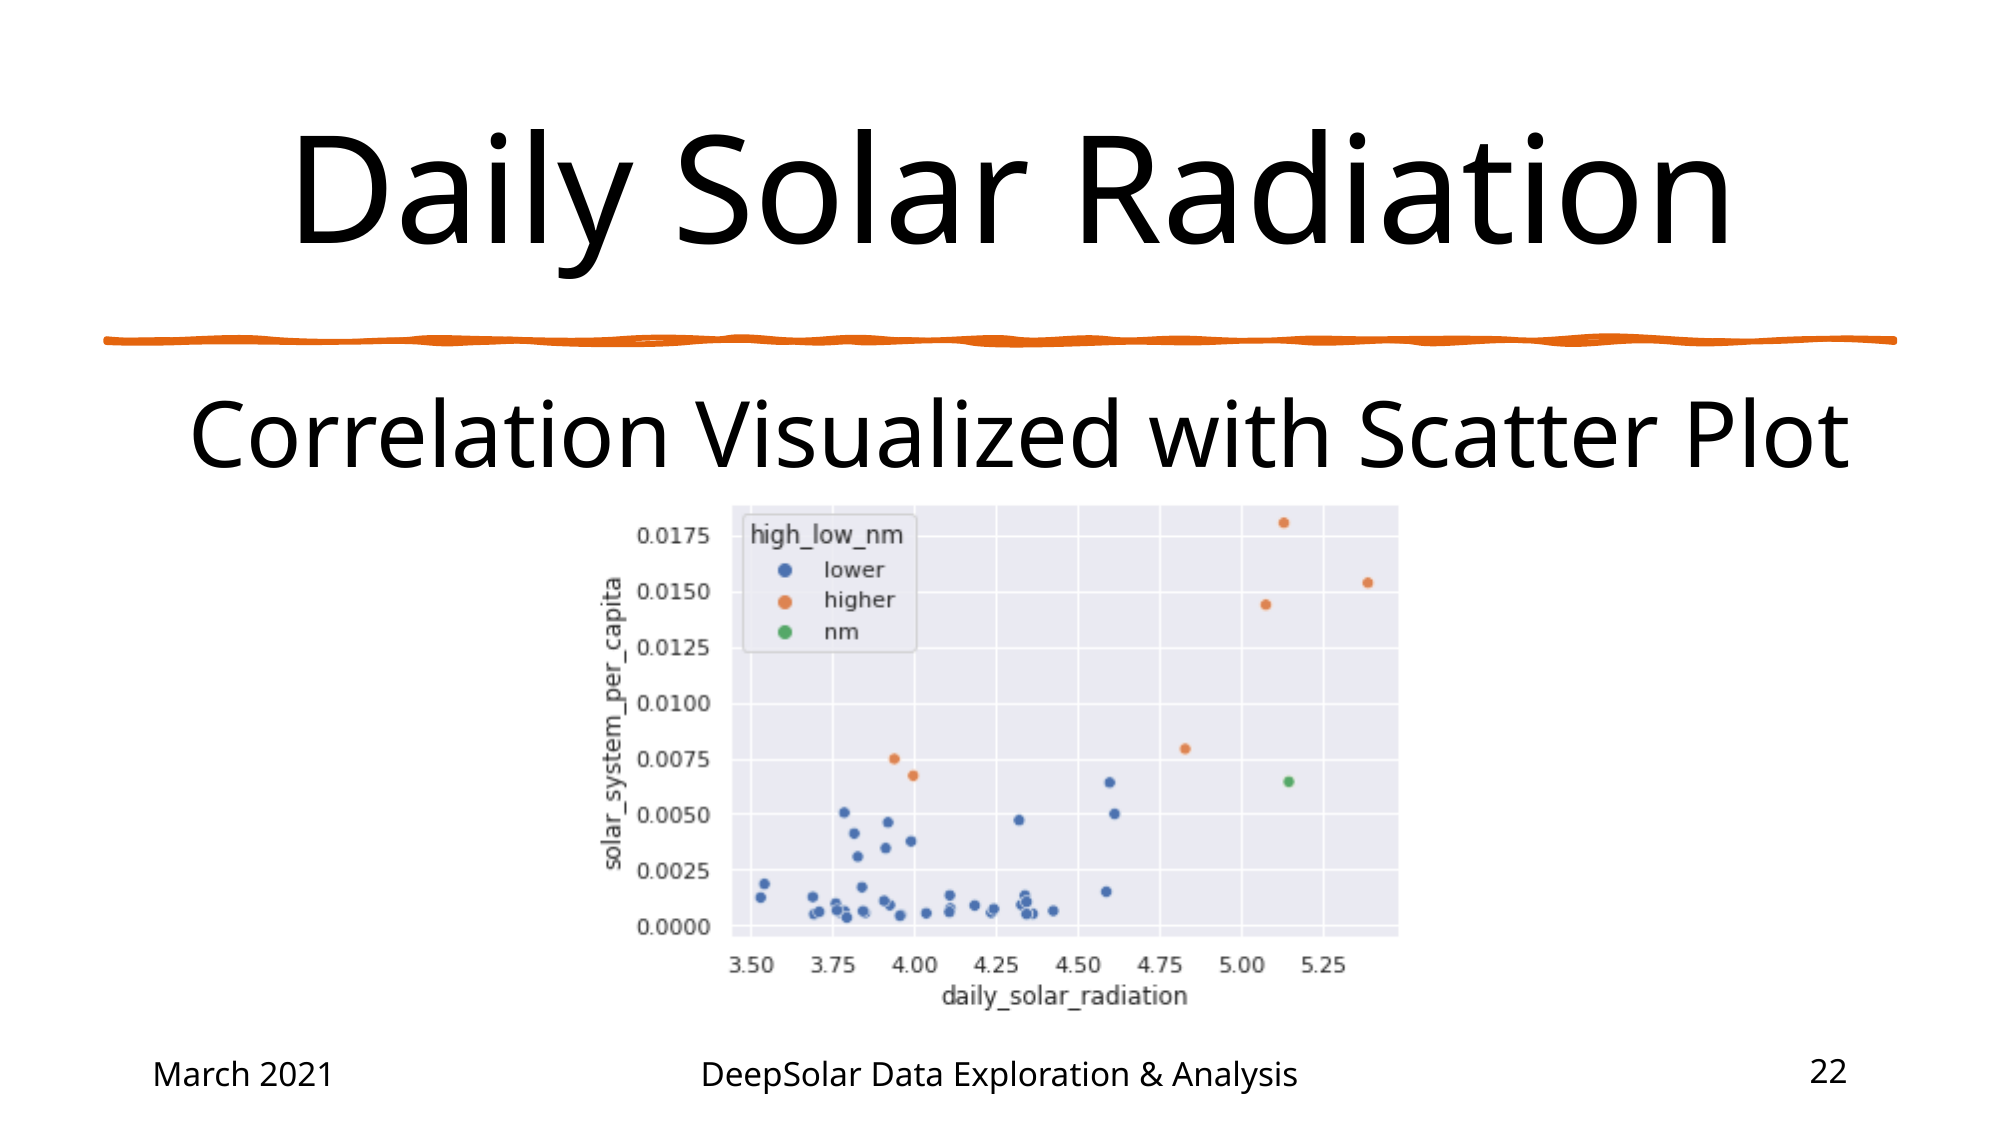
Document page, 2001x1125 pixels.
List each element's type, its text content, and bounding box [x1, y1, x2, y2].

slide_number 22 [1412, 1042, 1863, 1103]
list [587, 491, 1413, 1026]
title Daily Solar Radiation [150, 75, 1875, 293]
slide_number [137, 1042, 588, 1103]
list Correlation Visualized with Scatter Plot [137, 361, 1903, 494]
footer DeepSolar Data Exploration & Analysis [662, 1042, 1338, 1103]
